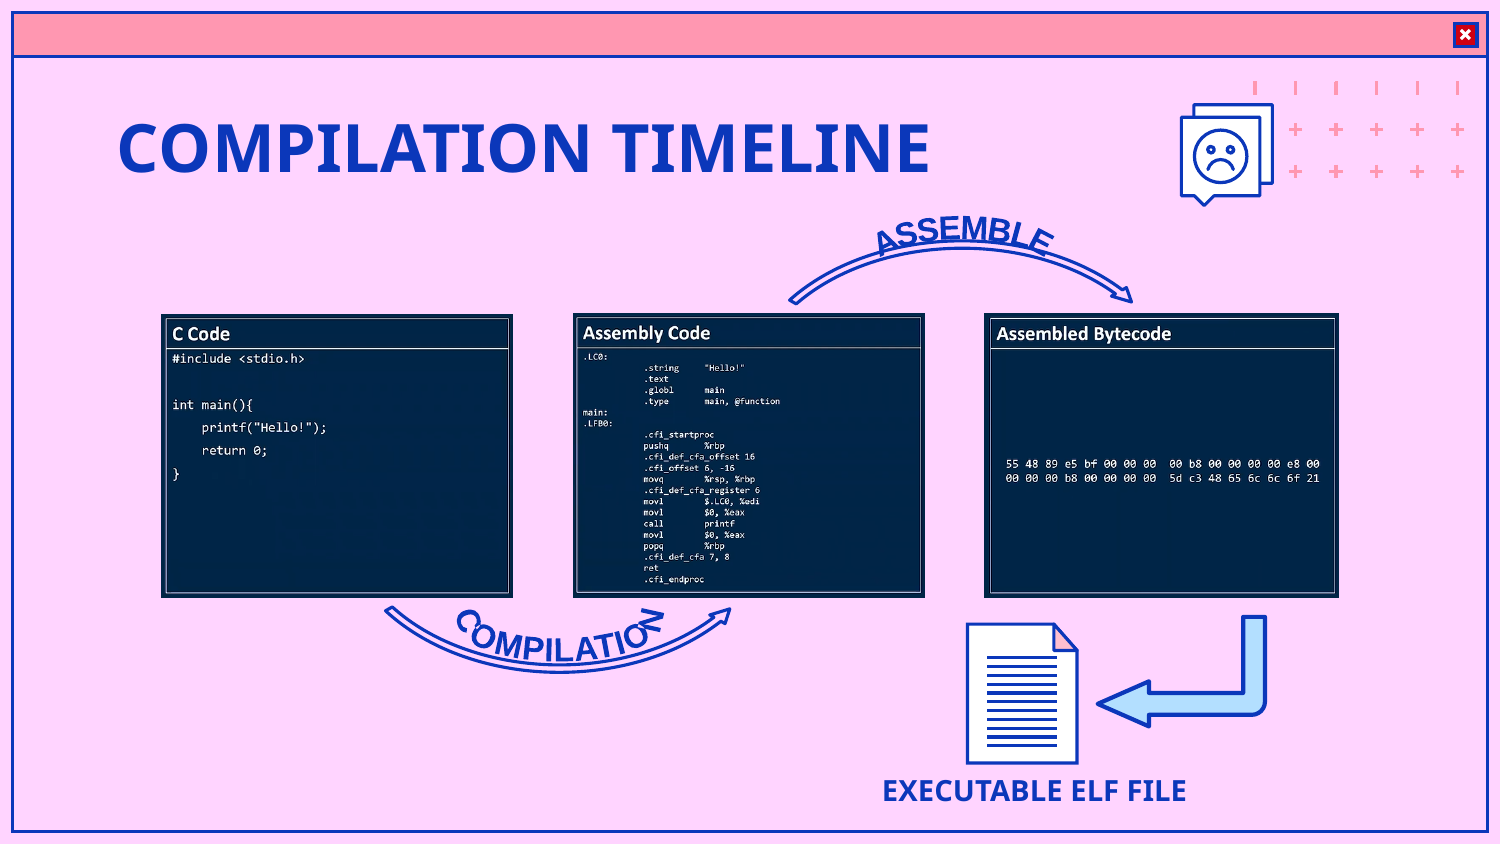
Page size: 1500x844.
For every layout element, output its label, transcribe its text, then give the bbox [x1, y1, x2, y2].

text_box [1095, 685, 1268, 729]
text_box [161, 227, 1339, 678]
title COMPILATION TIMELINE [101, 91, 1139, 189]
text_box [967, 623, 1078, 764]
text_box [1181, 104, 1273, 196]
text_box EXECUTABLE ELF FILE [659, 765, 1410, 815]
